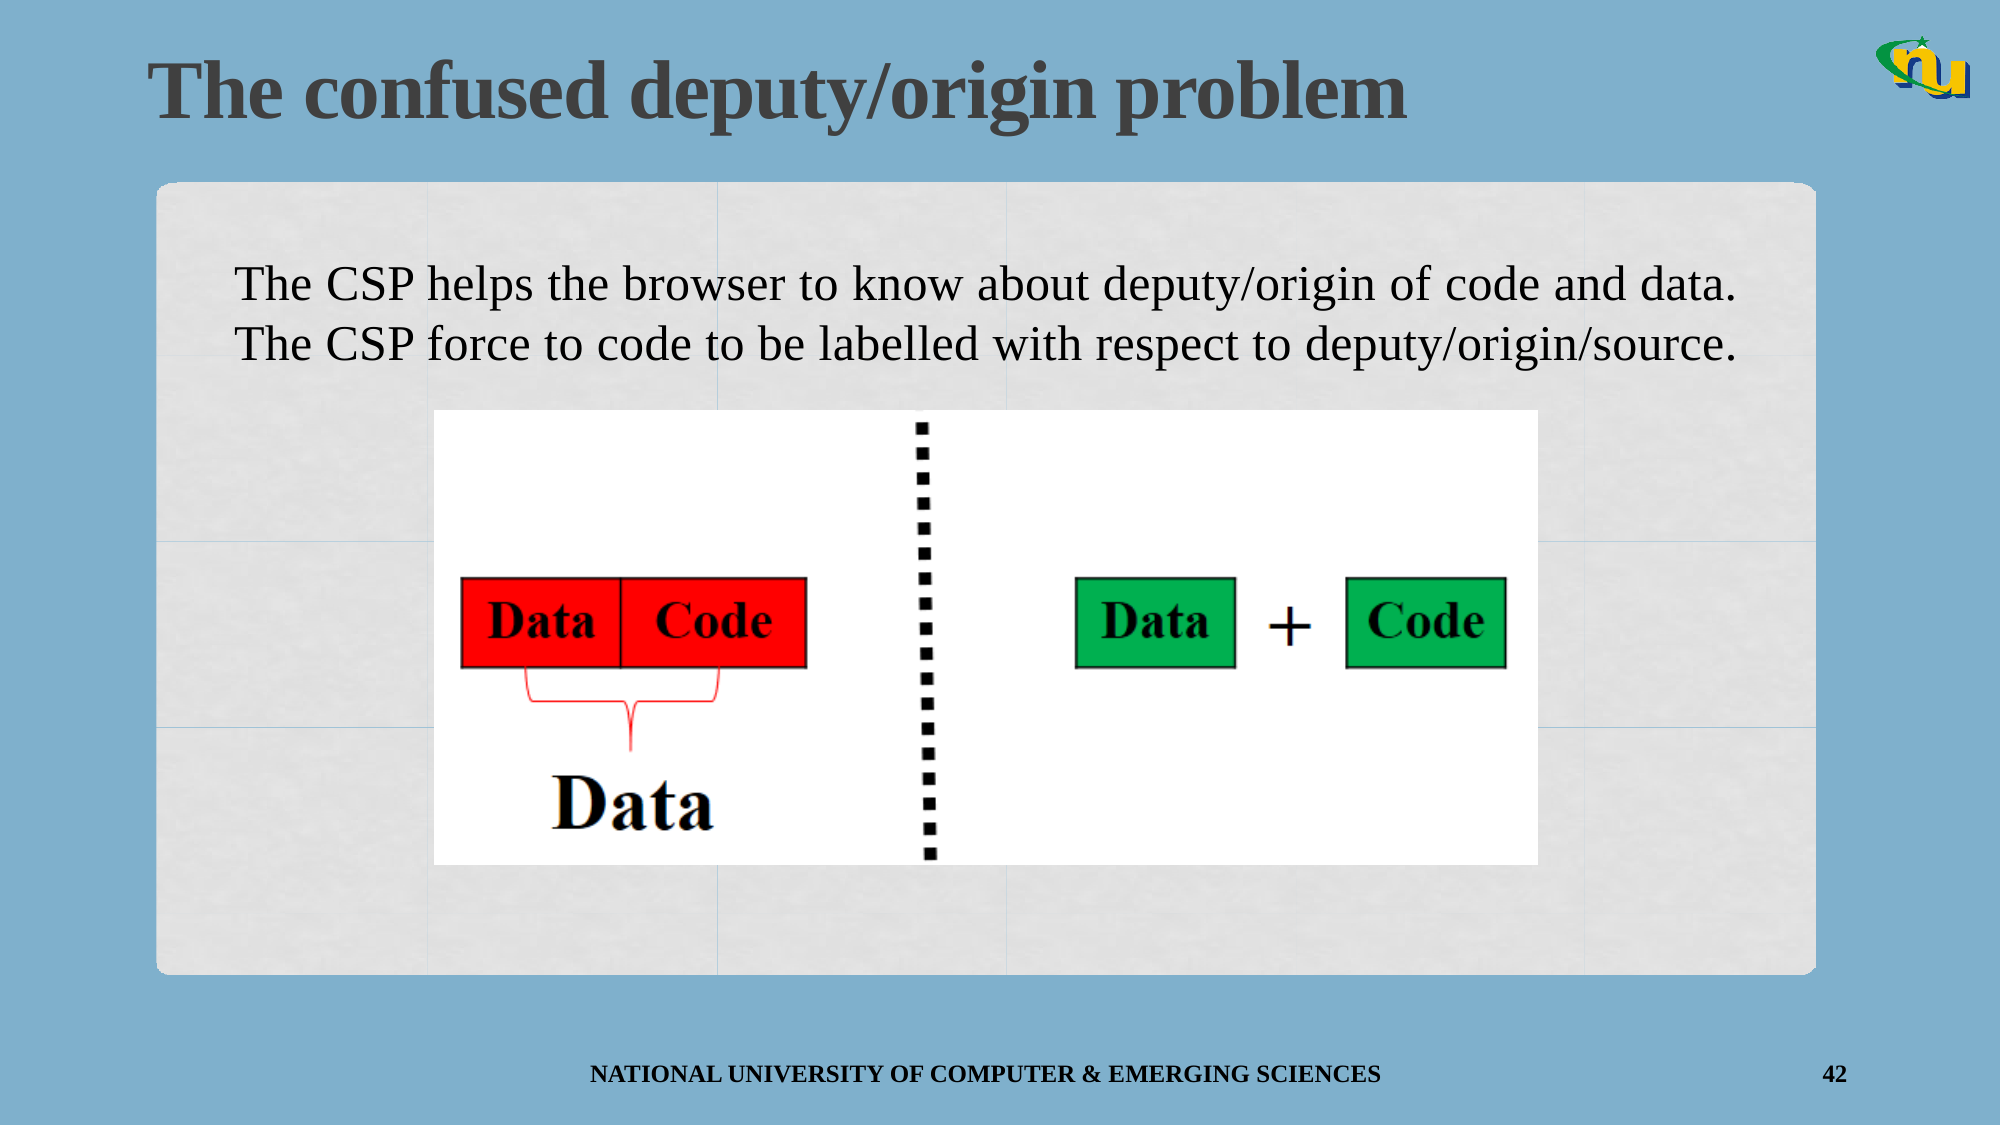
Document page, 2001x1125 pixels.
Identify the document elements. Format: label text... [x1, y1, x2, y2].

text_box The CSP helps the browser to know about deputy/origin of code and data. The CSP force to code to be labelled with respect to deputy/origin/source. [232, 236, 1741, 431]
text_box [156, 181, 1816, 975]
picture [434, 410, 1538, 866]
slide_number 42 [1413, 1042, 1863, 1103]
picture [1866, 24, 1987, 108]
text_box The confused deputy/origin problem [132, 25, 1595, 144]
footer NATIONAL UNIVERSITY OF COMPUTER & EMERGING SCIENCES [559, 1042, 1413, 1103]
